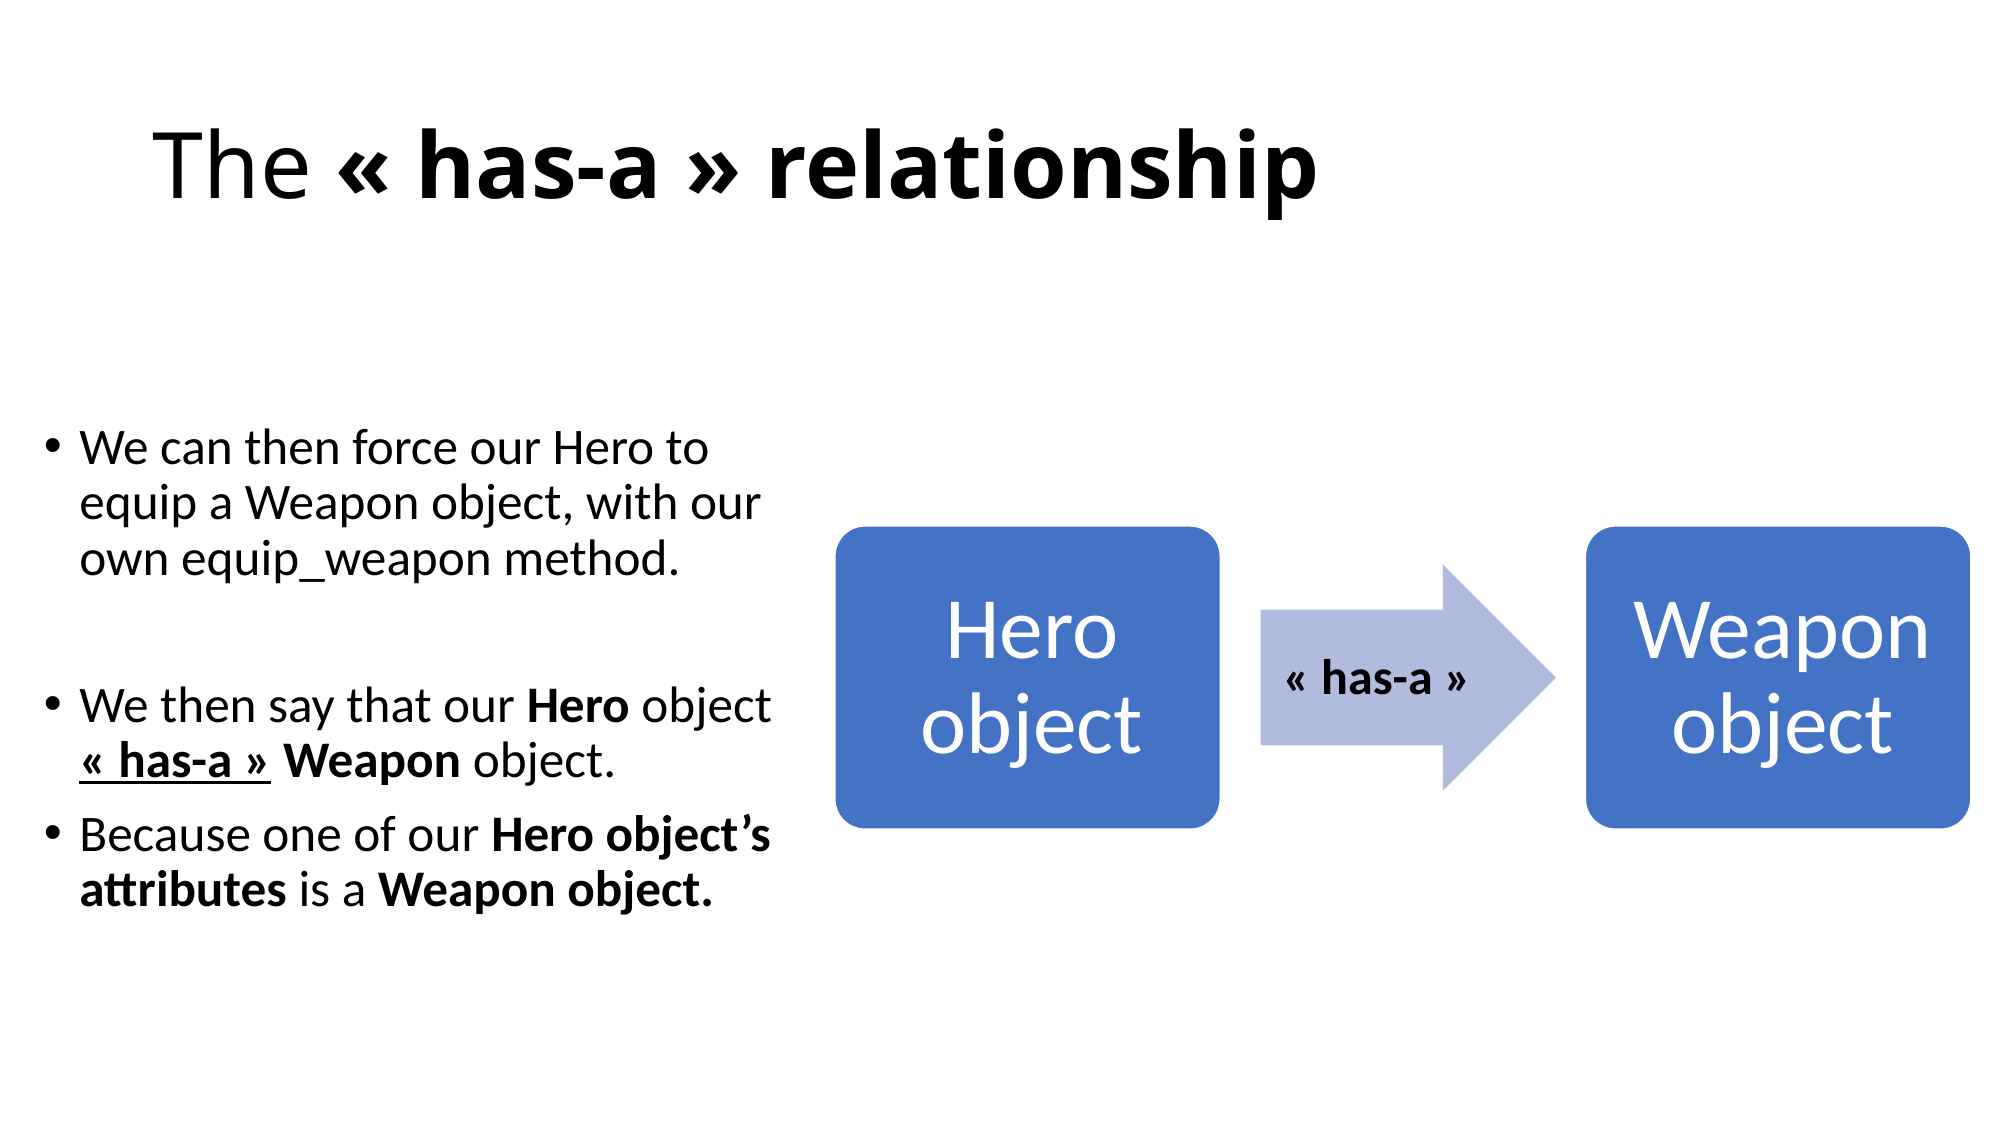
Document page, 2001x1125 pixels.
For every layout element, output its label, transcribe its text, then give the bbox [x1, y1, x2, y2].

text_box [834, 525, 1972, 830]
list We can then force our Hero to equip a Weapon object, with our own equip_weapon method. We then say that our Hero object « has-a » Weapon object. Because one of our Hero object’s attributes is a Weapon object. [28, 412, 791, 1043]
title The « has-a » relationship [137, 59, 1863, 278]
